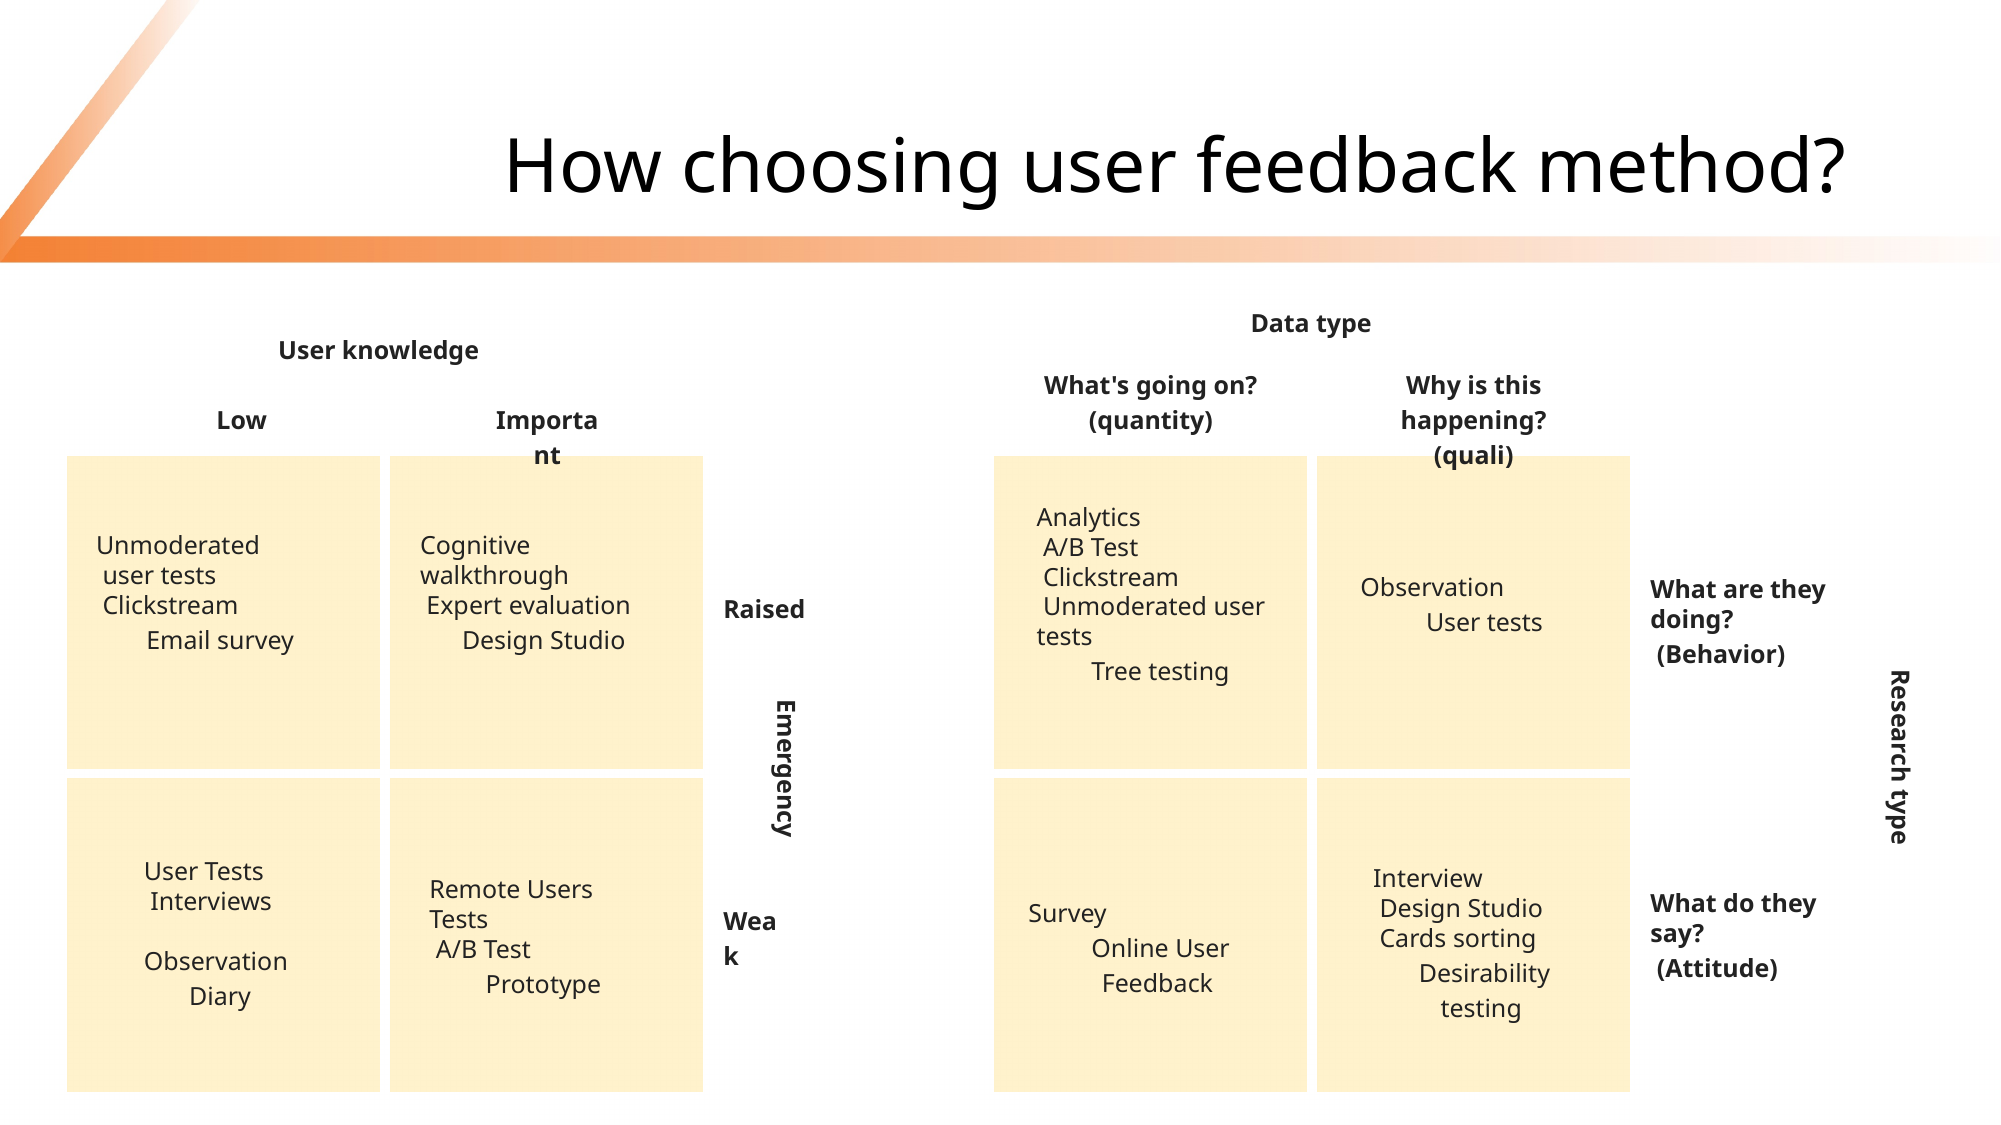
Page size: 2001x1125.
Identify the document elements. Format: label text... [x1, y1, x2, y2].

text_box Low [198, 399, 286, 439]
title How choosing user feedback method? [137, 59, 1863, 278]
text_box What do they say? (Attitude) [1650, 899, 1872, 971]
text_box User knowledge [233, 319, 524, 364]
text_box What are they doing? (Behavior) [1650, 585, 1908, 657]
text_box What's going on? (quantity) [1034, 364, 1268, 436]
text_box Weak [723, 917, 792, 953]
picture [0, 0, 2000, 1125]
text_box Why is this happening? (quali) [1357, 364, 1590, 436]
text_box Research type [1883, 596, 1932, 918]
text_box Raised [723, 588, 818, 624]
text_box Emergency [772, 667, 818, 871]
text_box Important [487, 399, 607, 436]
text_box Data type [1225, 292, 1398, 338]
